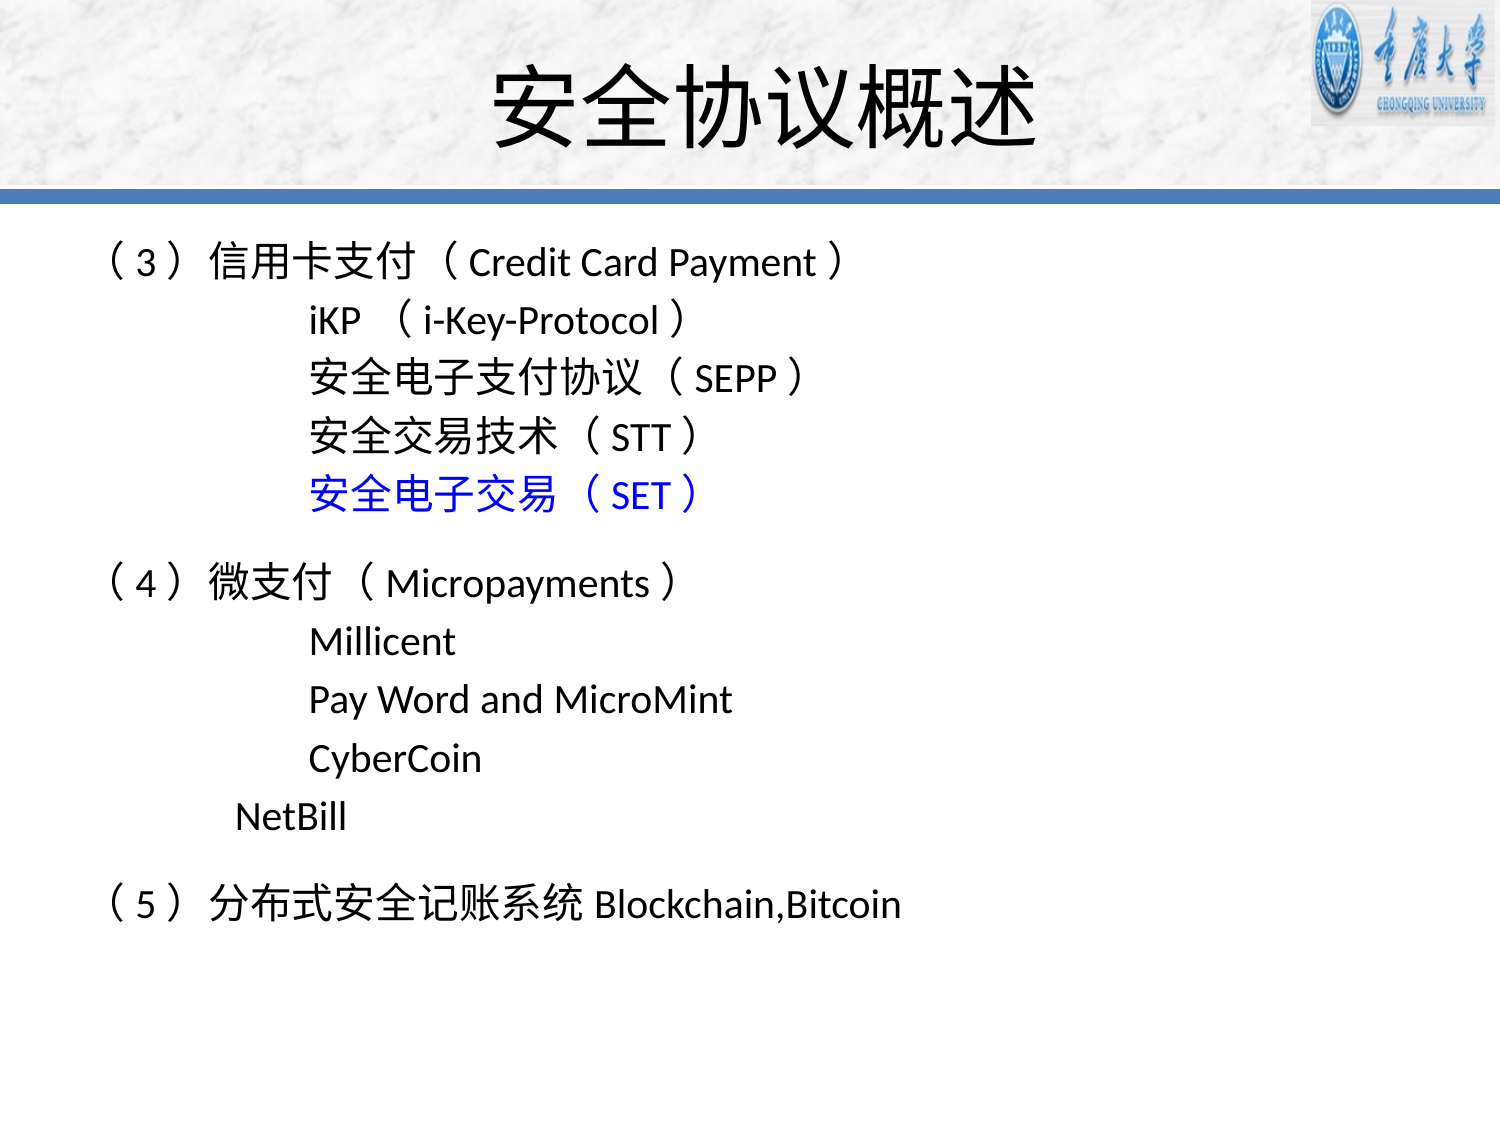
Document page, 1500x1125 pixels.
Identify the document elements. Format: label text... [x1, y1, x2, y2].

list （3）信用卡支付（Credit Card Payment） iKP（i-Key-Protocol） 安全电子支付协议（SEPP） 安全交易技术（STT） 安全电子交易（SET） （4）微支付（Micropayments） Millicent Pay Word and MicroMint CyberCoin NetBill （5）分布式安全记账系统Blockchain,Bitcoin [68, 226, 1357, 980]
picture [1311, 0, 1495, 126]
title 安全协议概述 [124, 34, 1404, 176]
